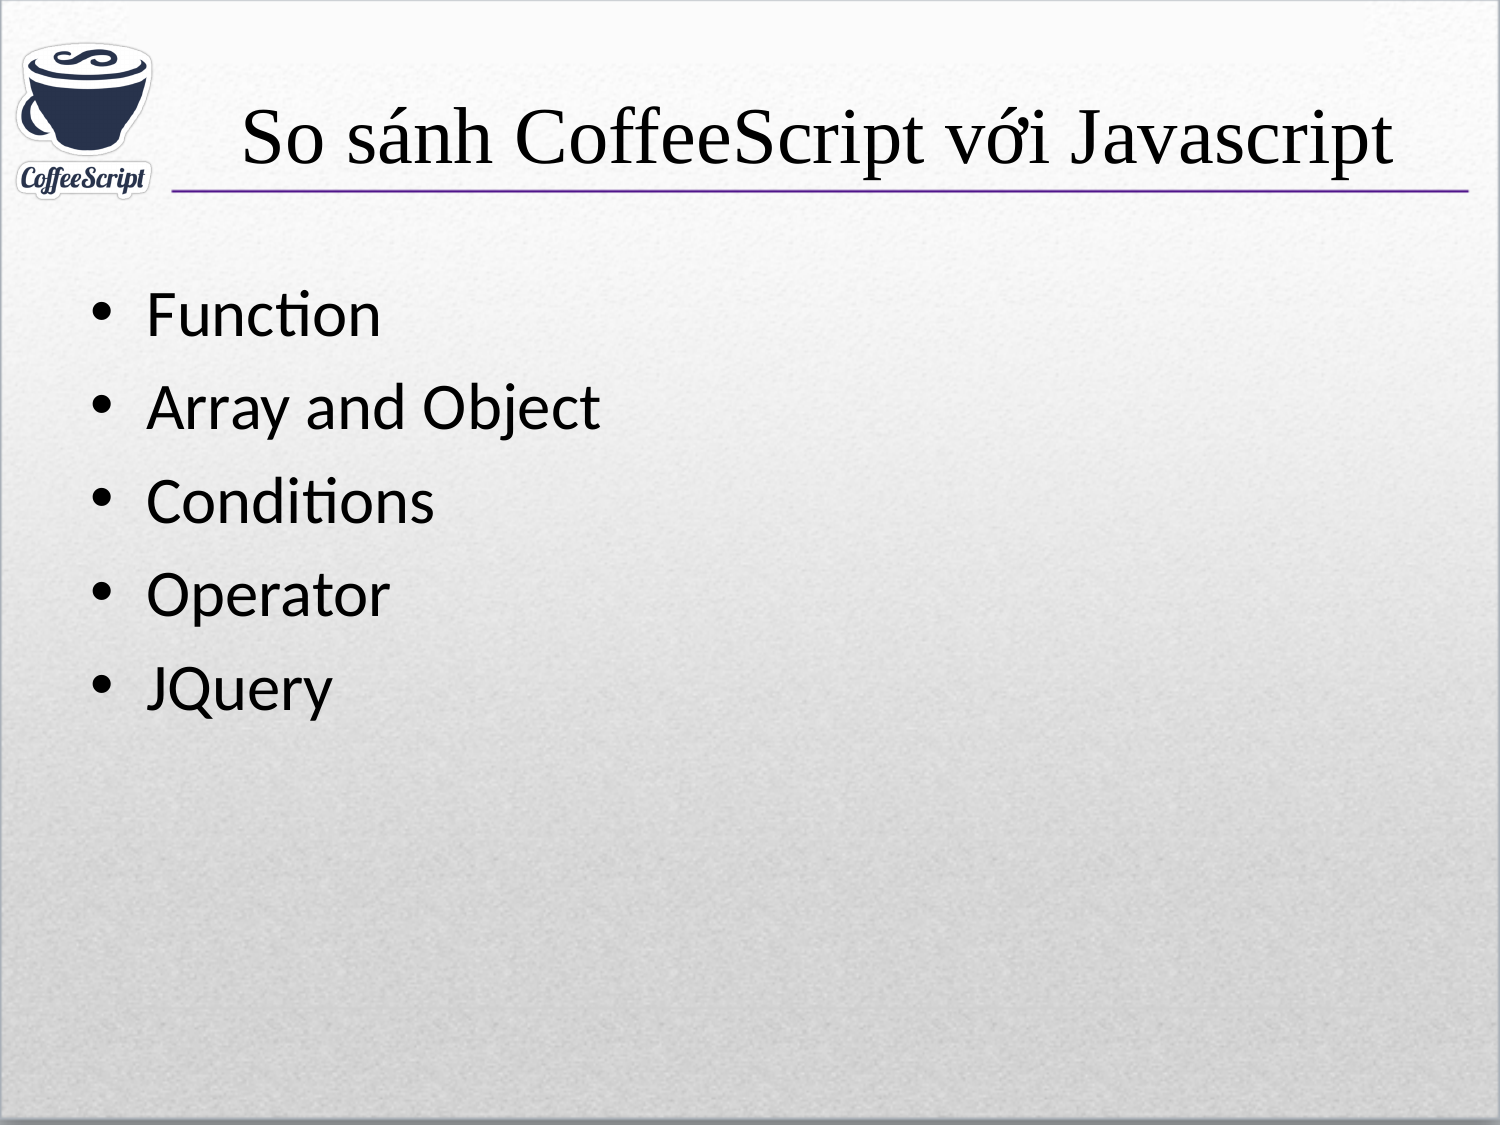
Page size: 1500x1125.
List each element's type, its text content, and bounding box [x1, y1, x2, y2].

title So sánh CoffeeScript với Javascript [50, 37, 1475, 225]
list Function Array and Object Conditions Operator JQuery [75, 262, 1425, 1005]
picture [0, 0, 1500, 1125]
